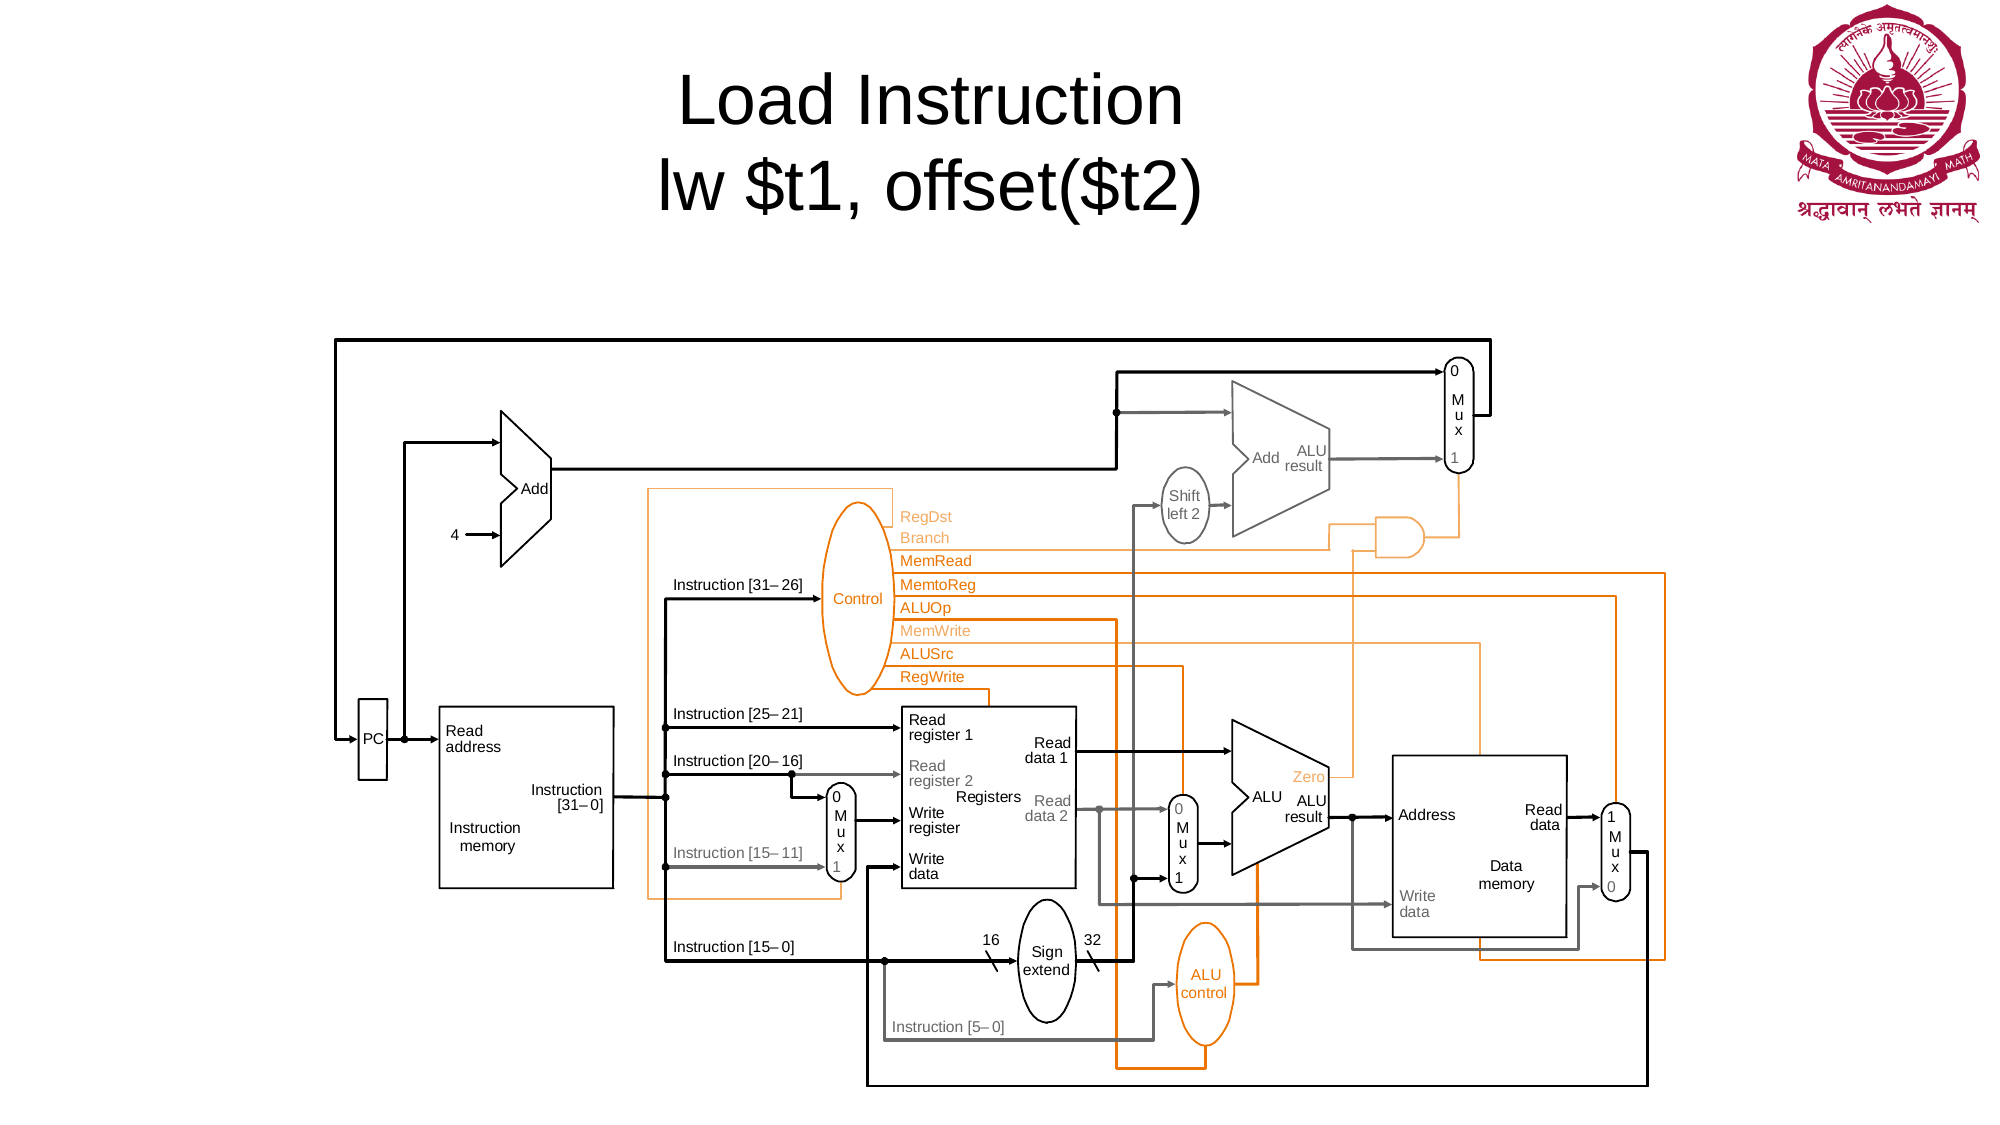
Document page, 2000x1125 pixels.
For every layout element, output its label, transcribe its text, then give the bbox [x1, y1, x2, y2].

picture [1776, 1, 2000, 225]
picture [330, 337, 1669, 1088]
title Load Instruction lw $t1, offset($t2) [99, 45, 1763, 233]
